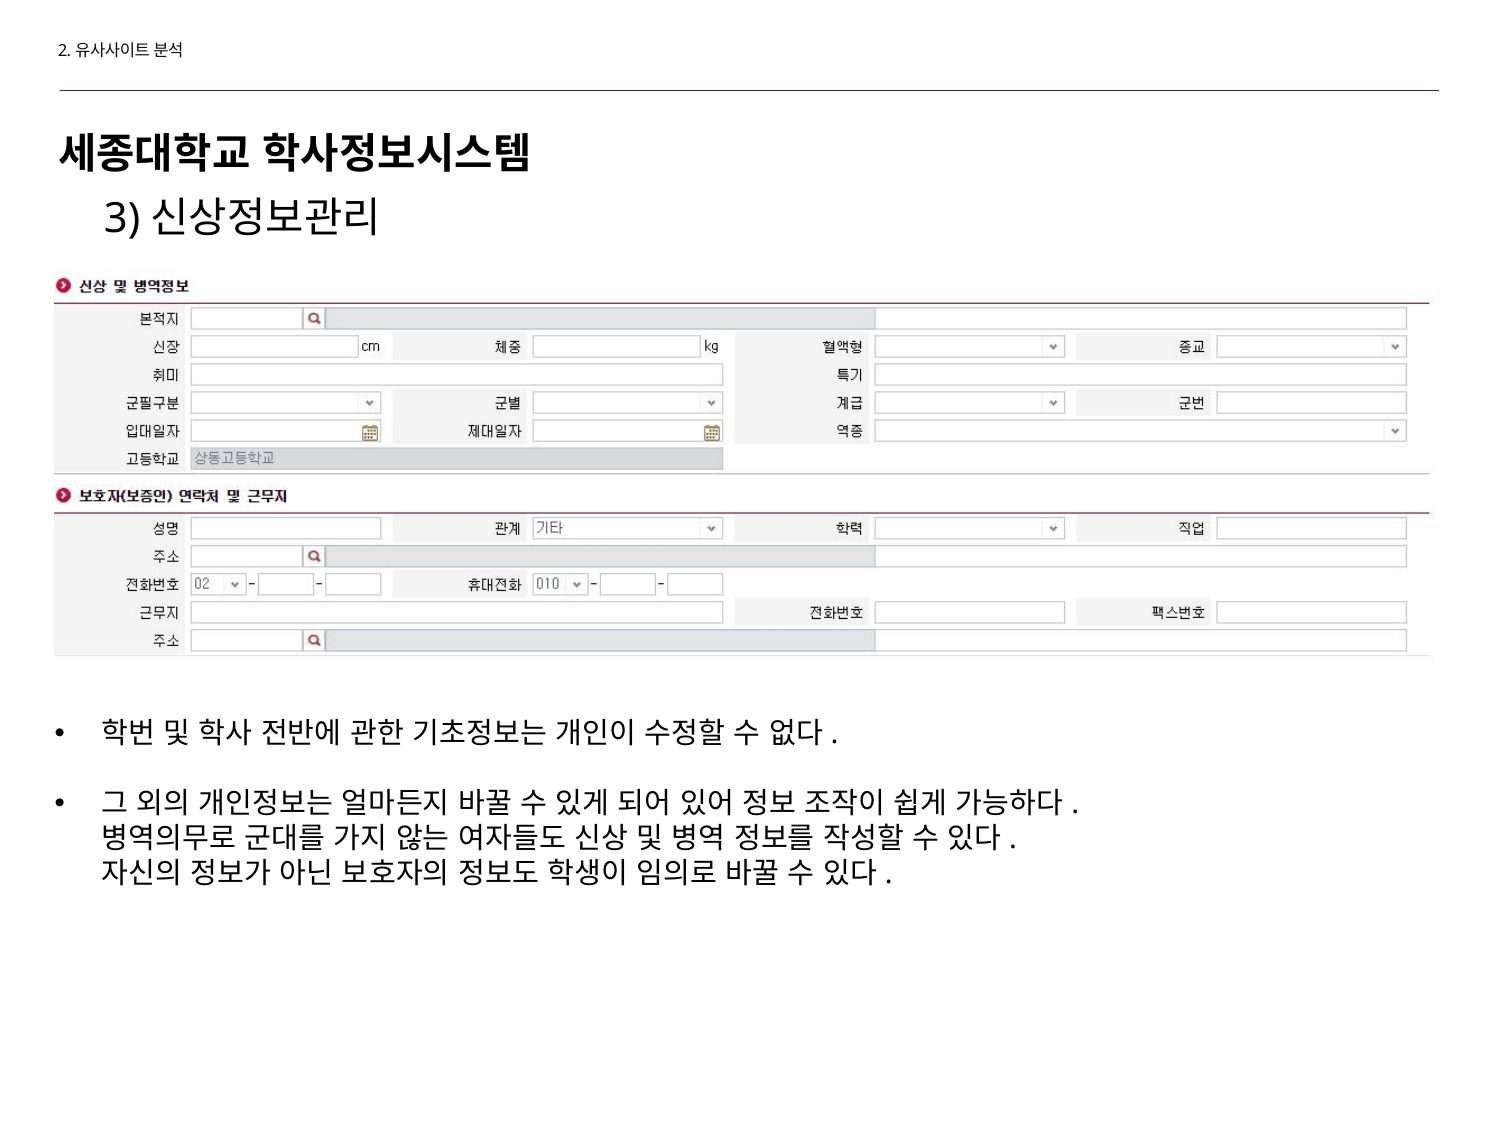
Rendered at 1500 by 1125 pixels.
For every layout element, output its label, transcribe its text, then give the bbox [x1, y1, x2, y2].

text_box 2.유사사이트 분석 [43, 31, 303, 67]
title 세종대학교 학사정보시스템 [43, 112, 570, 191]
text_box 3)신상정보관리 [89, 183, 621, 249]
text_box 학번 및 학사 전반에 관한 기초정보는 개인이 수정할 수 없다. 그 외의 개인정보는 얼마든지 바꿀 수 있게 되어 있어 정보 조작이 쉽게 가능하다. 병역의무로 군대를 가지 않는 여자들도 신상 및 병역 정보를 작성할 수 있다. 자신의 정보가 아닌 보호자의 정보도 학생이 임의로 바꿀 수 있다. [39, 707, 1443, 897]
picture [54, 268, 1445, 662]
